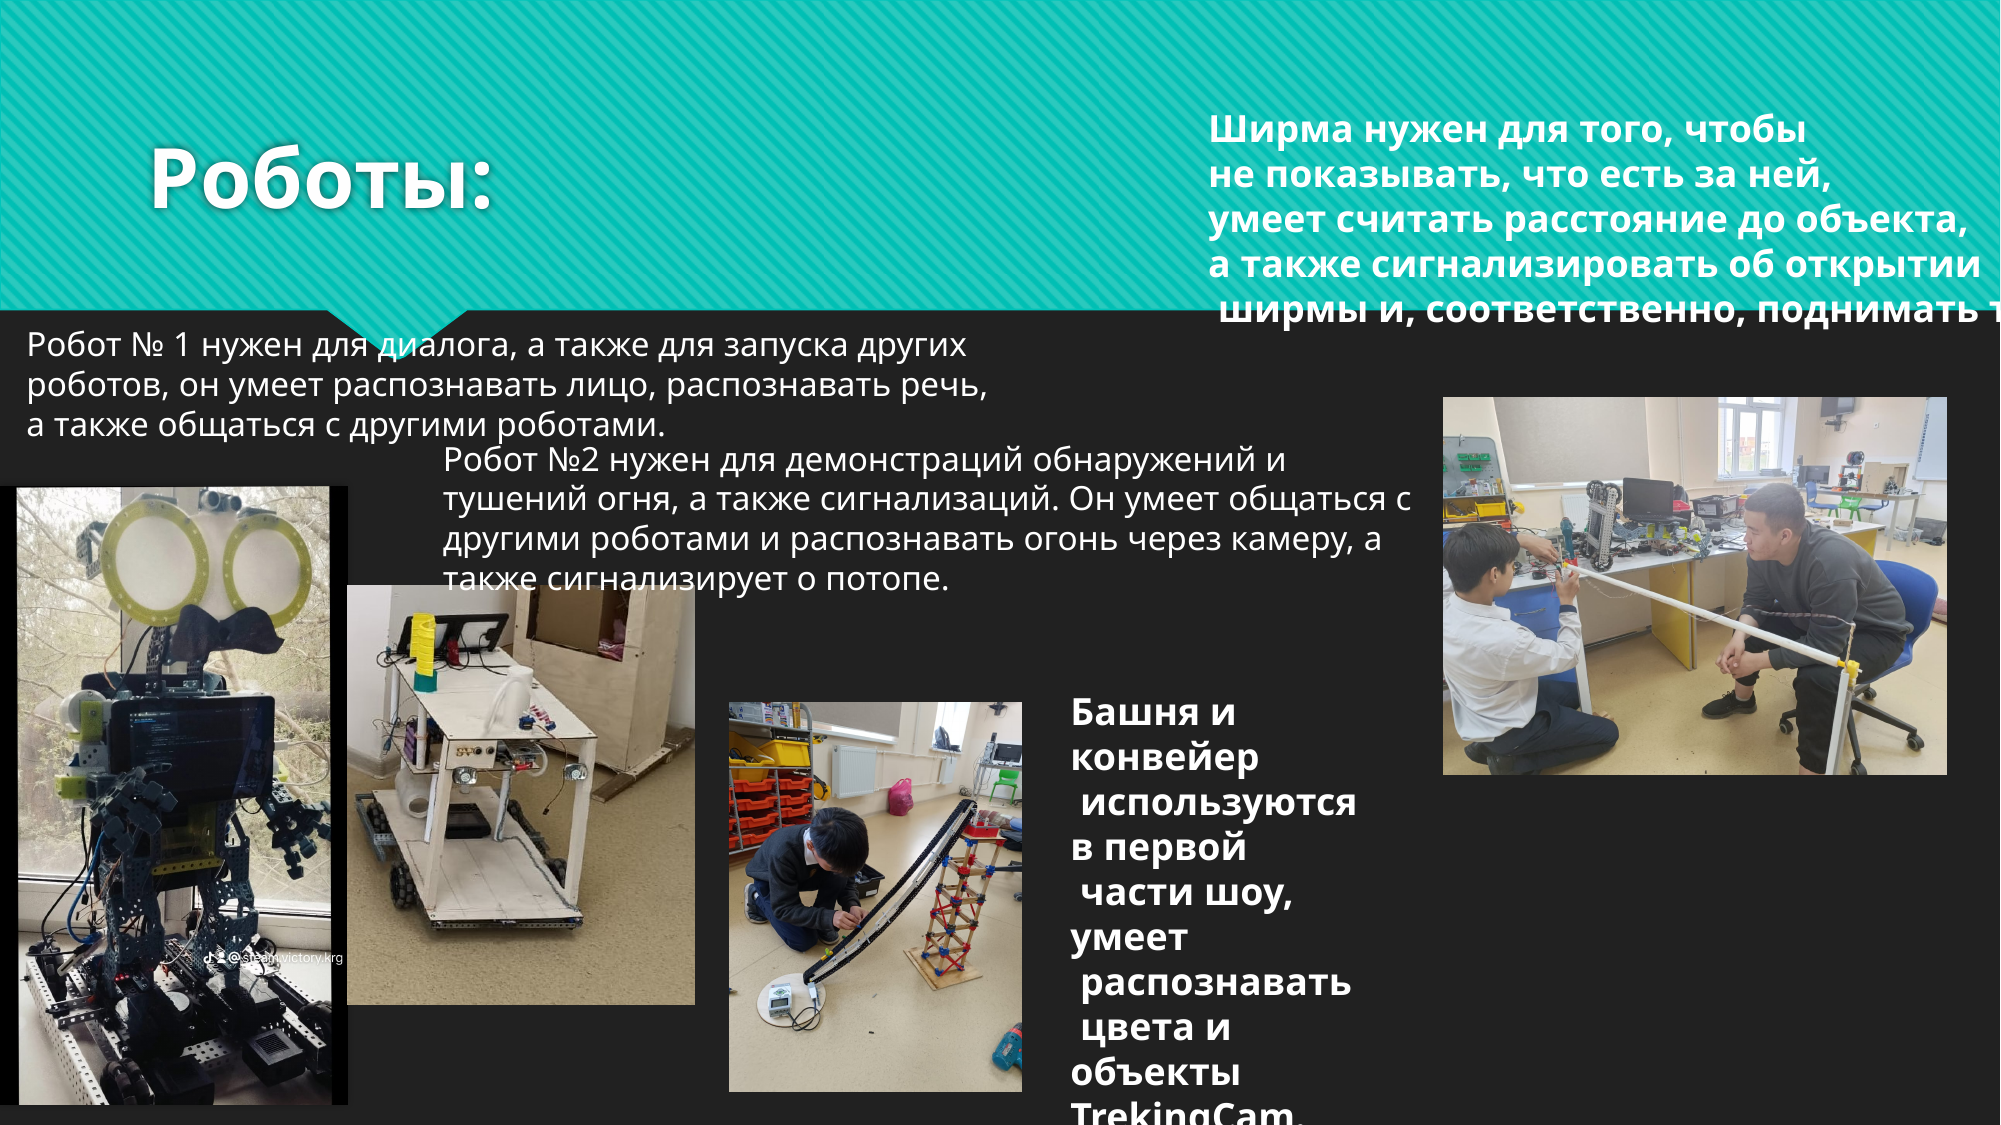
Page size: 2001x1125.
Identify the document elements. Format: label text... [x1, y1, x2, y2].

title Роботы: [132, 73, 1868, 233]
picture [729, 702, 1022, 1092]
text_box Робот № 1 нужен для диалога, а также для запуска других роботов, он умеет распознавать лицо, распознавать речь, а также общаться с другими роботами. [11, 315, 1016, 451]
picture [1443, 396, 1948, 775]
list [0, 486, 348, 1105]
text_box Ширма нужен для того, чтобы не показывать, что есть за ней, умеет считать расстояние до объекта, а также сигнализировать об открытии ширмы и, соответственно, поднимать ткань. [1193, 97, 2000, 338]
text_box Башня и конвейер используются в первой части шоу, умеет распознавать цвета и объекты TrekingCam. [1055, 680, 1389, 1125]
picture [347, 585, 696, 1005]
text_box Робот №2 нужен для демонстраций обнаружений и тушений огня, а также сигнализаций. Он умеет общаться с другими роботами и распознавать огонь через камеру, а также сигнализирует о потопе. [428, 430, 1432, 605]
